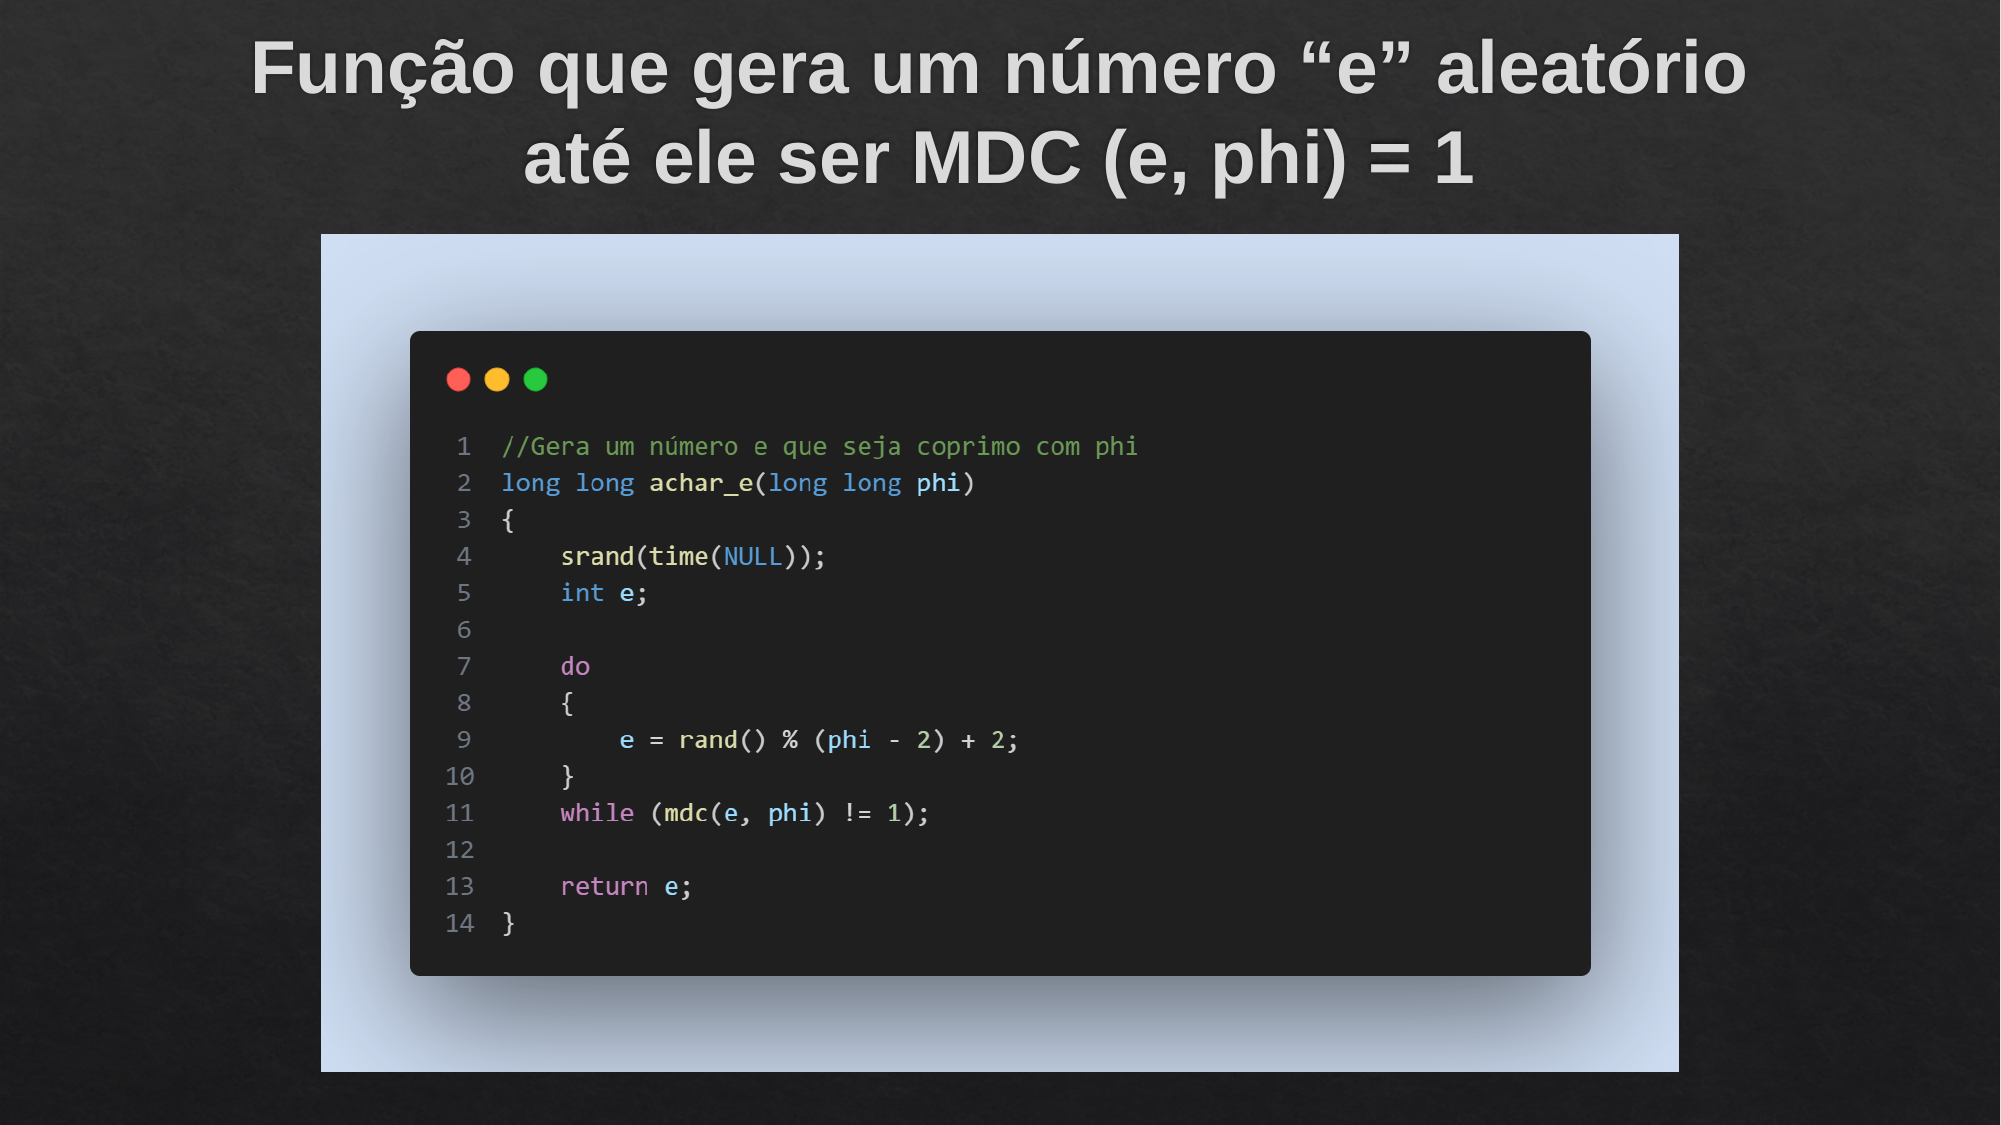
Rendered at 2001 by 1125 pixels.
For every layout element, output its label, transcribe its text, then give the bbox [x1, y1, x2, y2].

title Função que gera um número “e” aleatório até ele ser MDC (e, phi) = 1 [229, 0, 1771, 218]
picture [321, 234, 1679, 1072]
